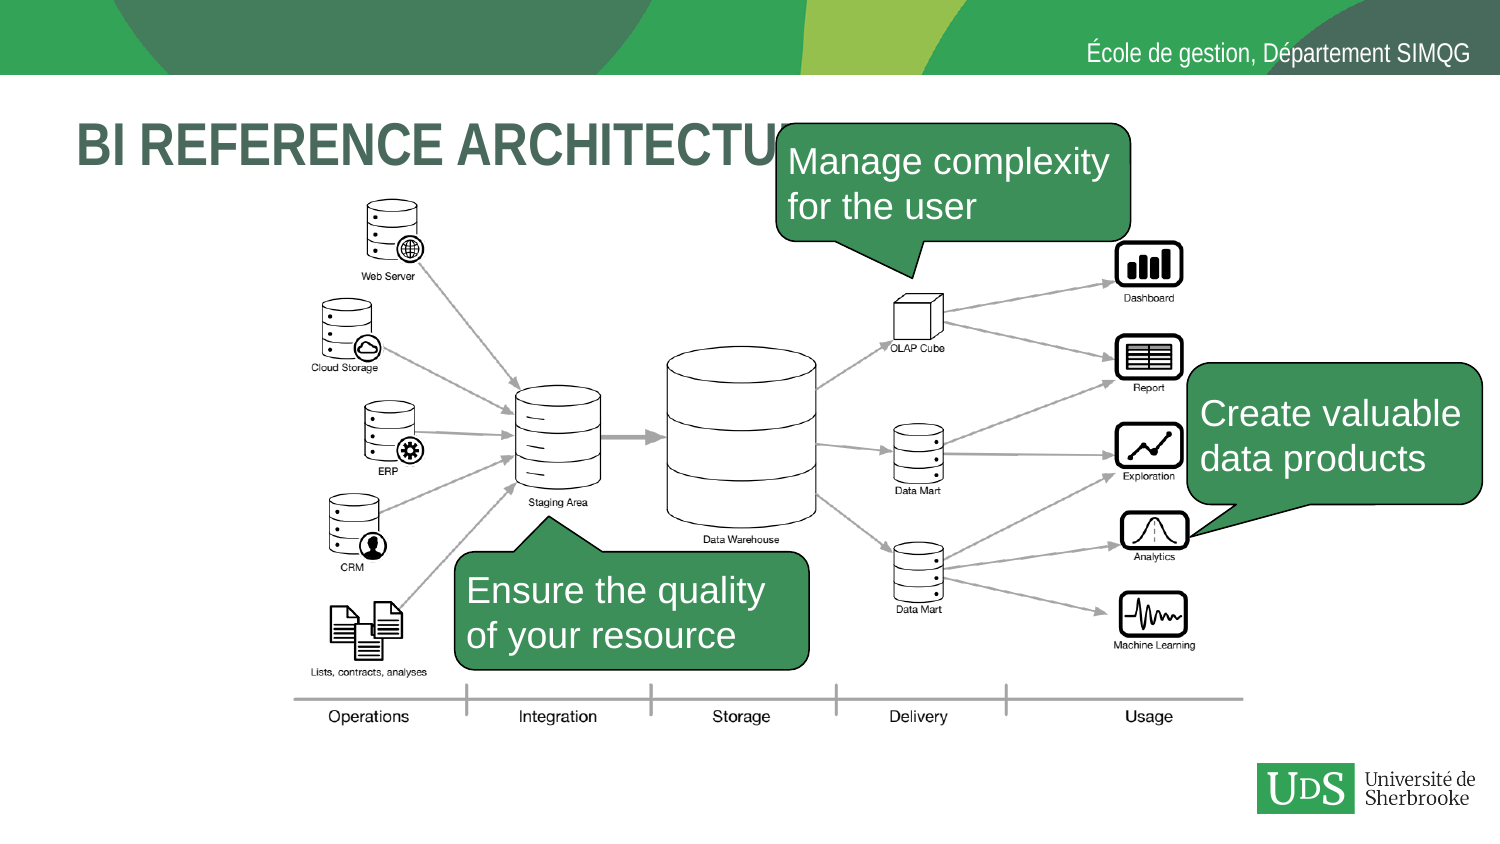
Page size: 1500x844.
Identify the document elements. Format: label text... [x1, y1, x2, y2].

picture [0, 0, 1500, 75]
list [291, 197, 1244, 730]
text_box Create valuable data products [1248, 362, 1483, 522]
text_box Manage complexity for the user [776, 123, 1131, 196]
picture [1257, 763, 1475, 814]
title BI REFERENCE Architecture [76, 104, 1471, 190]
